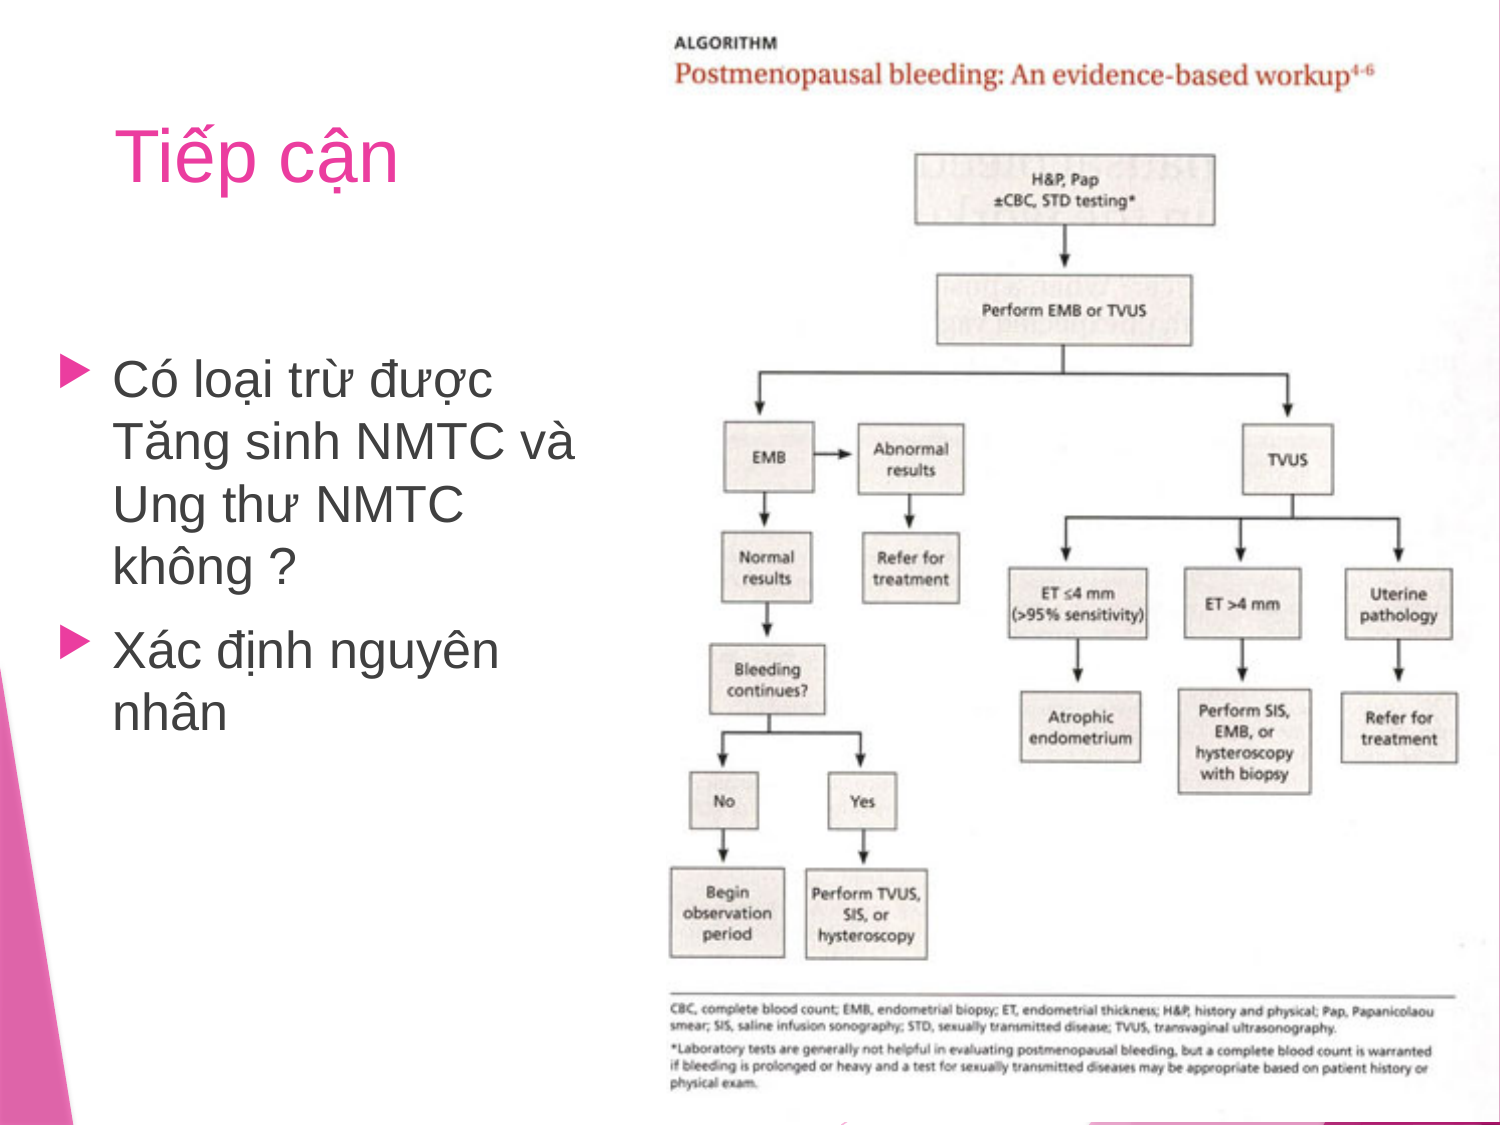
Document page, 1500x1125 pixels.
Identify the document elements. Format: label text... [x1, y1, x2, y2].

picture [665, 0, 1500, 1122]
title Tiếp cận [99, 99, 660, 317]
list Có loại trừ được Tăng sinh NMTC và Ung thư NMTC không ? Xác định nguyên nhân [41, 338, 607, 992]
